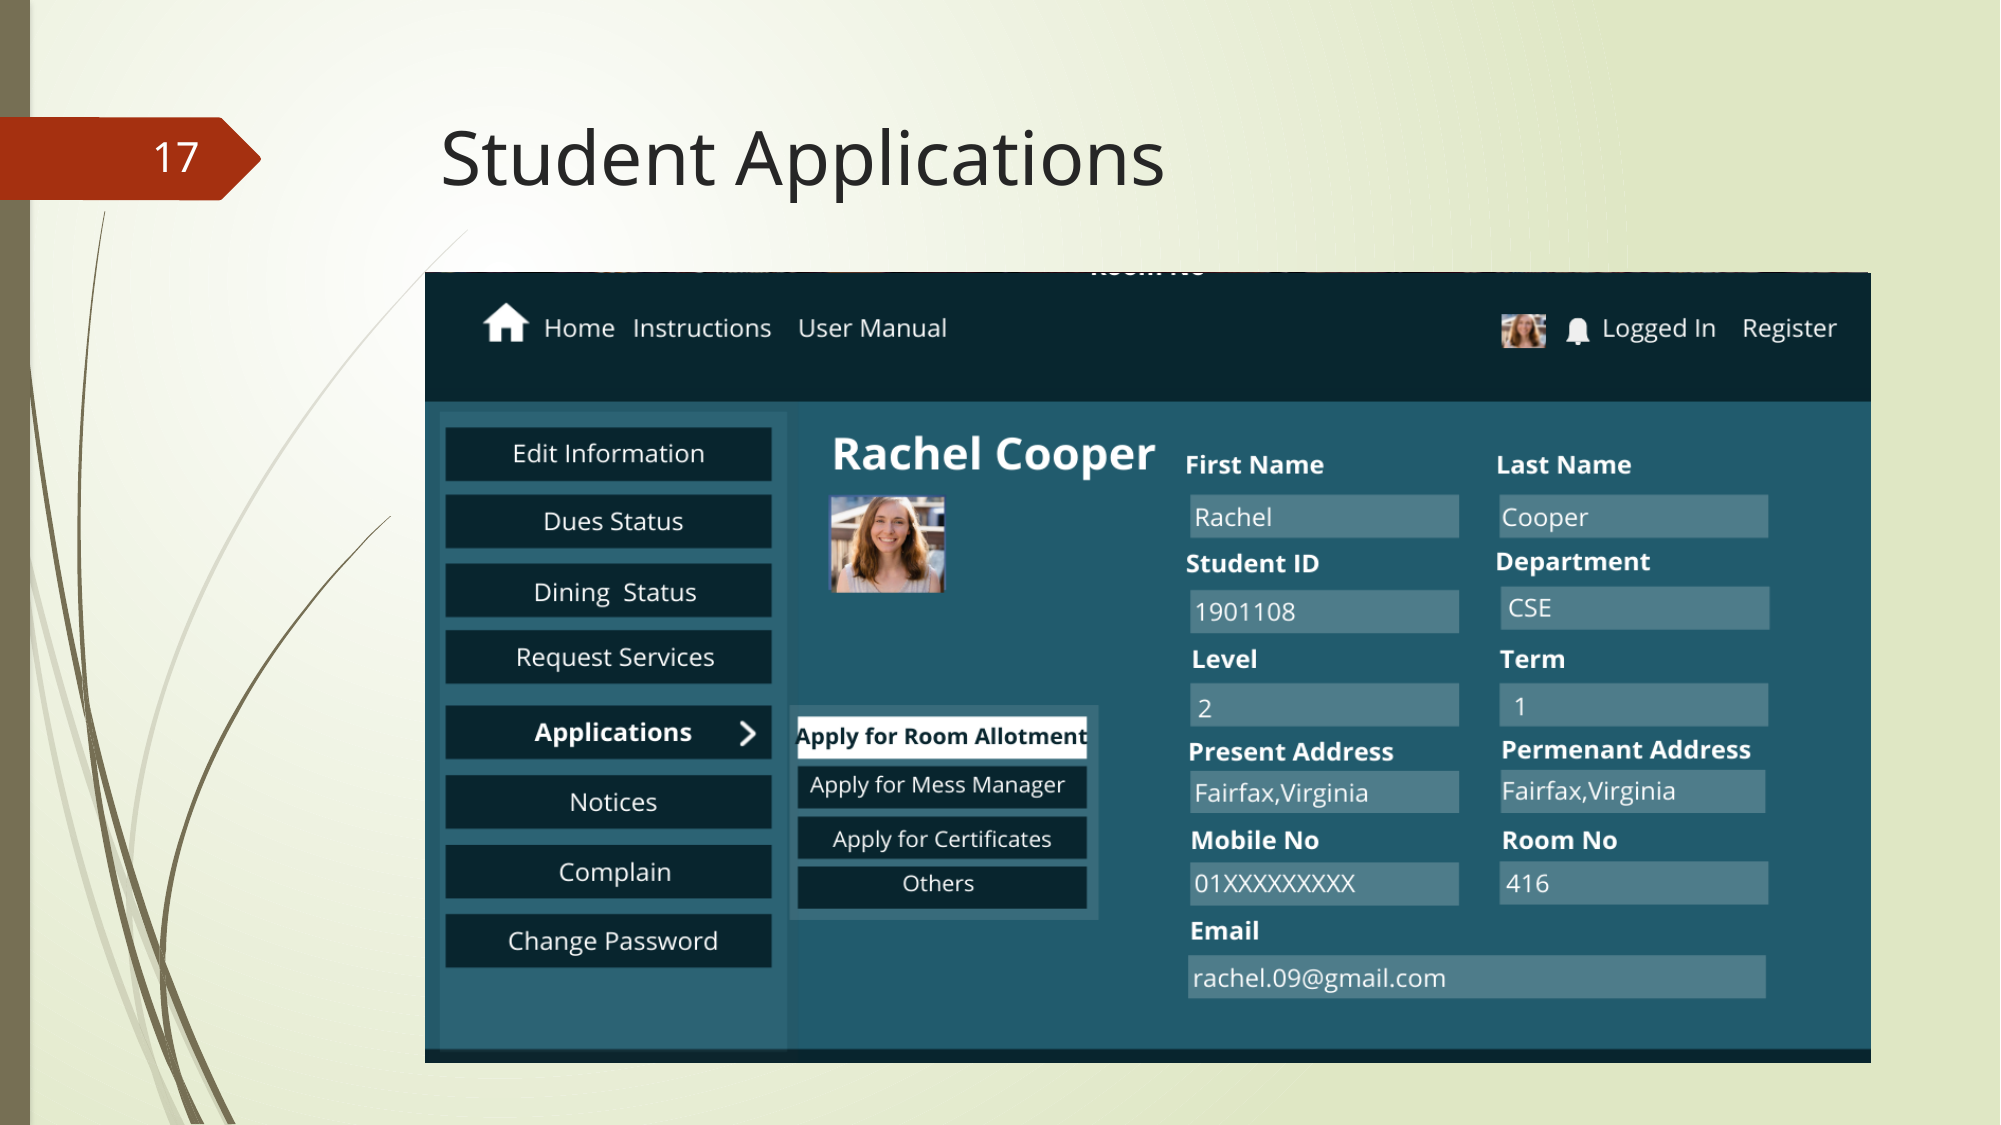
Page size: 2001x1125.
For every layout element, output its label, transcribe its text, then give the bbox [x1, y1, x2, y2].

title Student Applications [425, 102, 1888, 313]
slide_number 17 [87, 129, 216, 190]
picture [425, 272, 1871, 1063]
